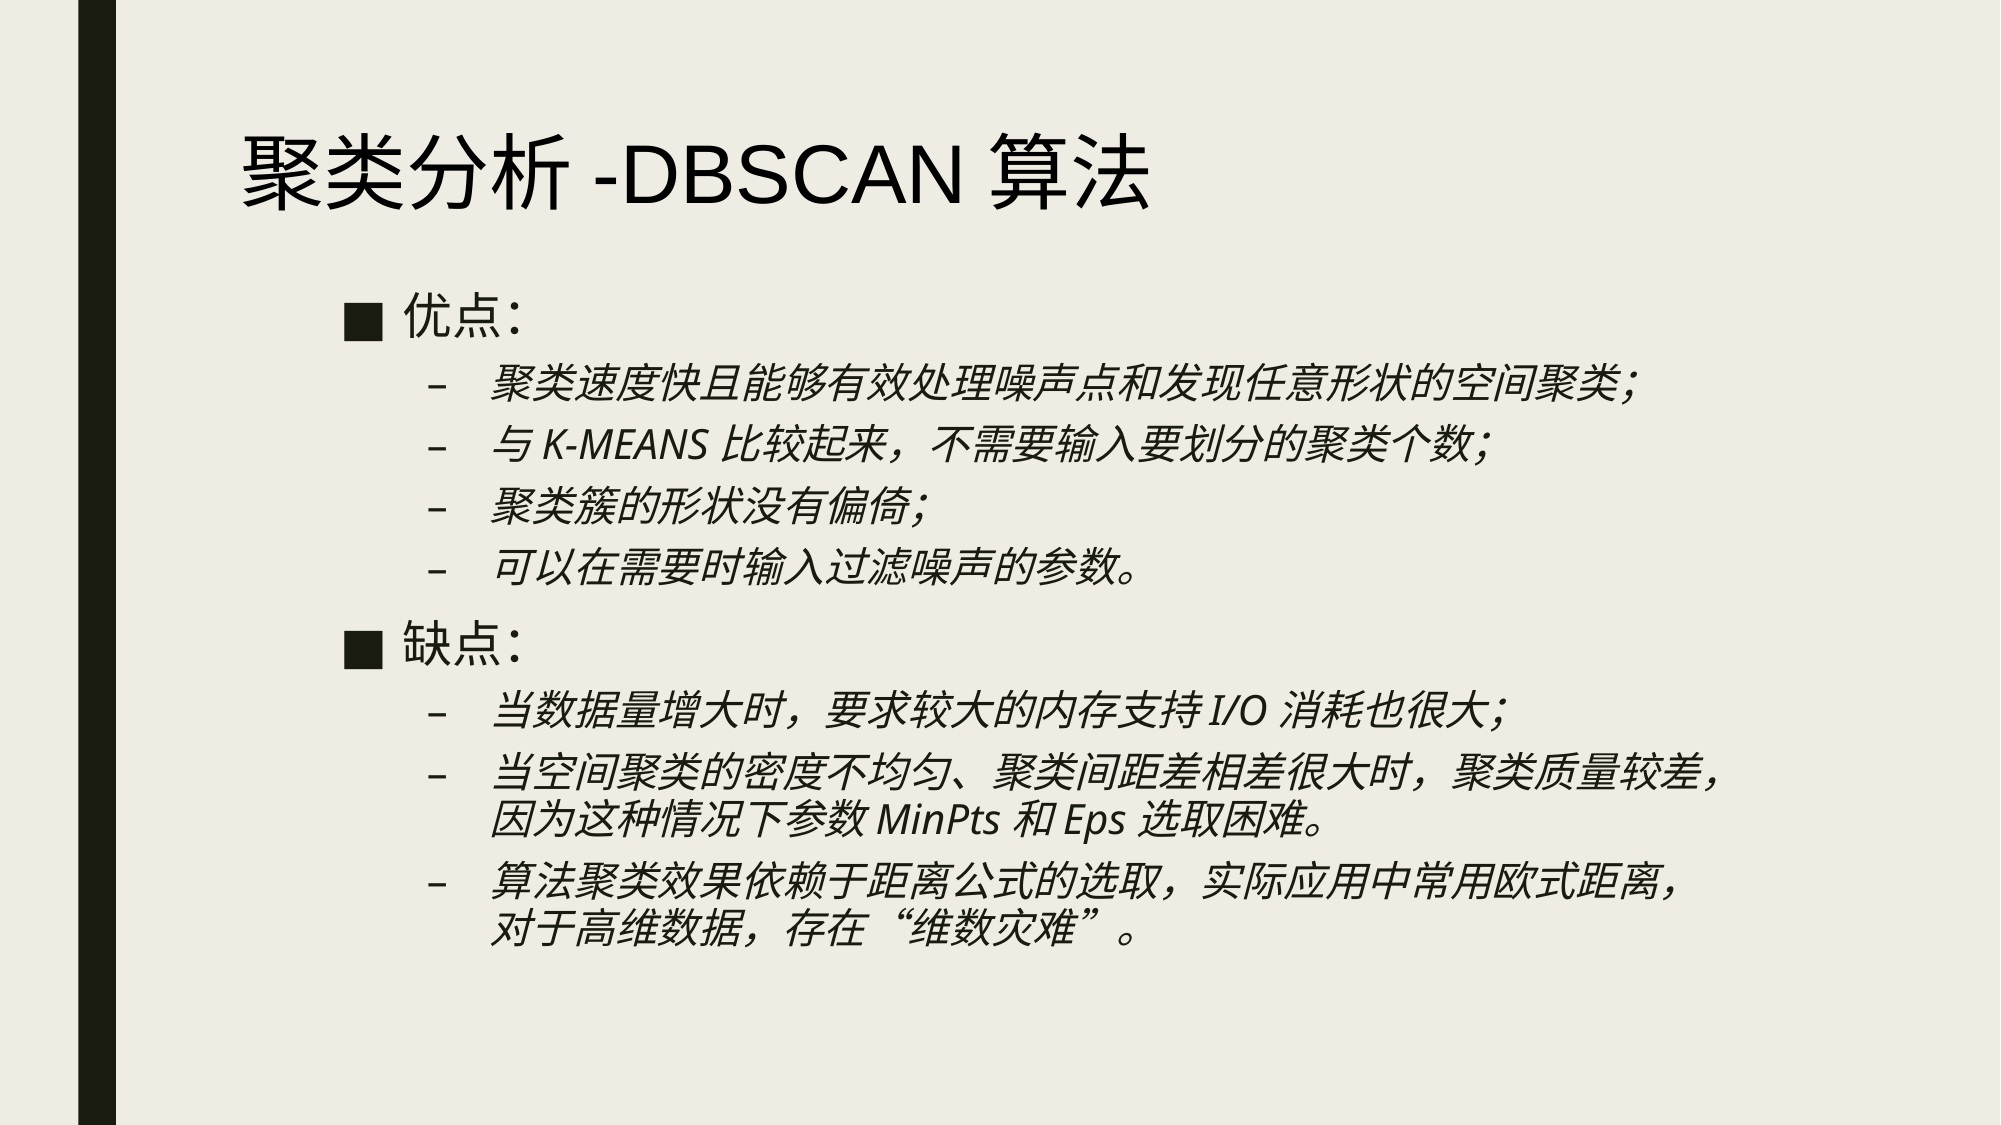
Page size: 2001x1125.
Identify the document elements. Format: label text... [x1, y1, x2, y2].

title 聚类分析-DBSCAN算法 [225, 112, 1800, 357]
list 优点： 聚类速度快且能够有效处理噪声点和发现任意形状的空间聚类； 与K-MEANS比较起来，不需要输入要划分的聚类个数； 聚类簇的形状没有偏倚； 可以在需要时输入过滤噪声的参数。 缺点： 当数据量增大时，要求较大的内存支持I/O消耗也很大； 当空间聚类的密度不均匀、聚类间距差相差很大时，聚类质量较差，因为这种情况下参数MinPts和Eps选取困难。 算法聚类效果依赖于距离公式的选取，实际应用中常用欧式距离，对于高维数据，存在“维数灾难”。 [324, 282, 1721, 1006]
